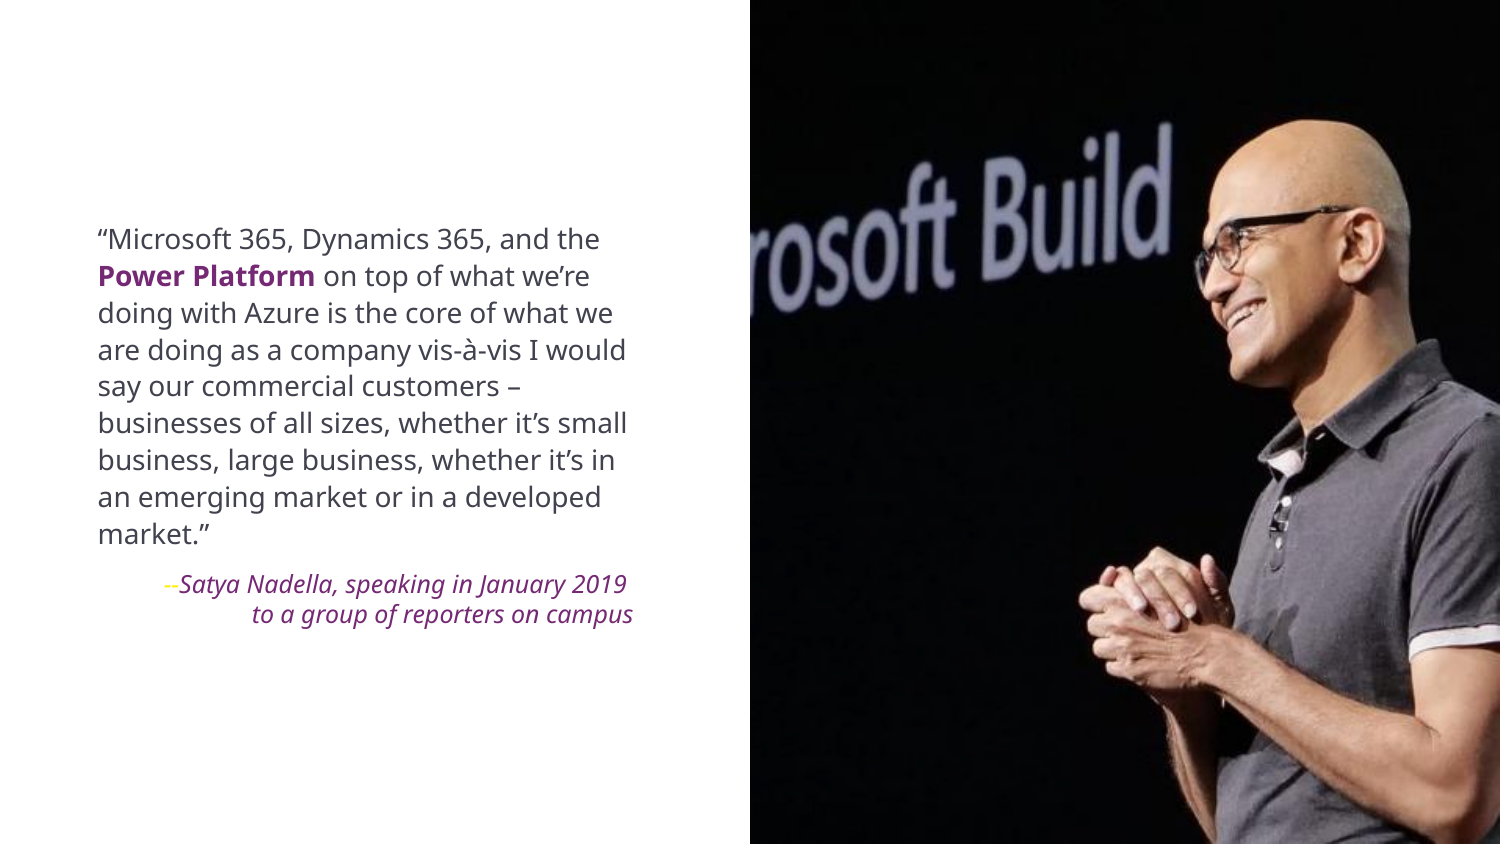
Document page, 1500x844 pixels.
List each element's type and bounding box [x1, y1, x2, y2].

text_box [749, 0, 1500, 844]
text_box [82, 210, 650, 637]
